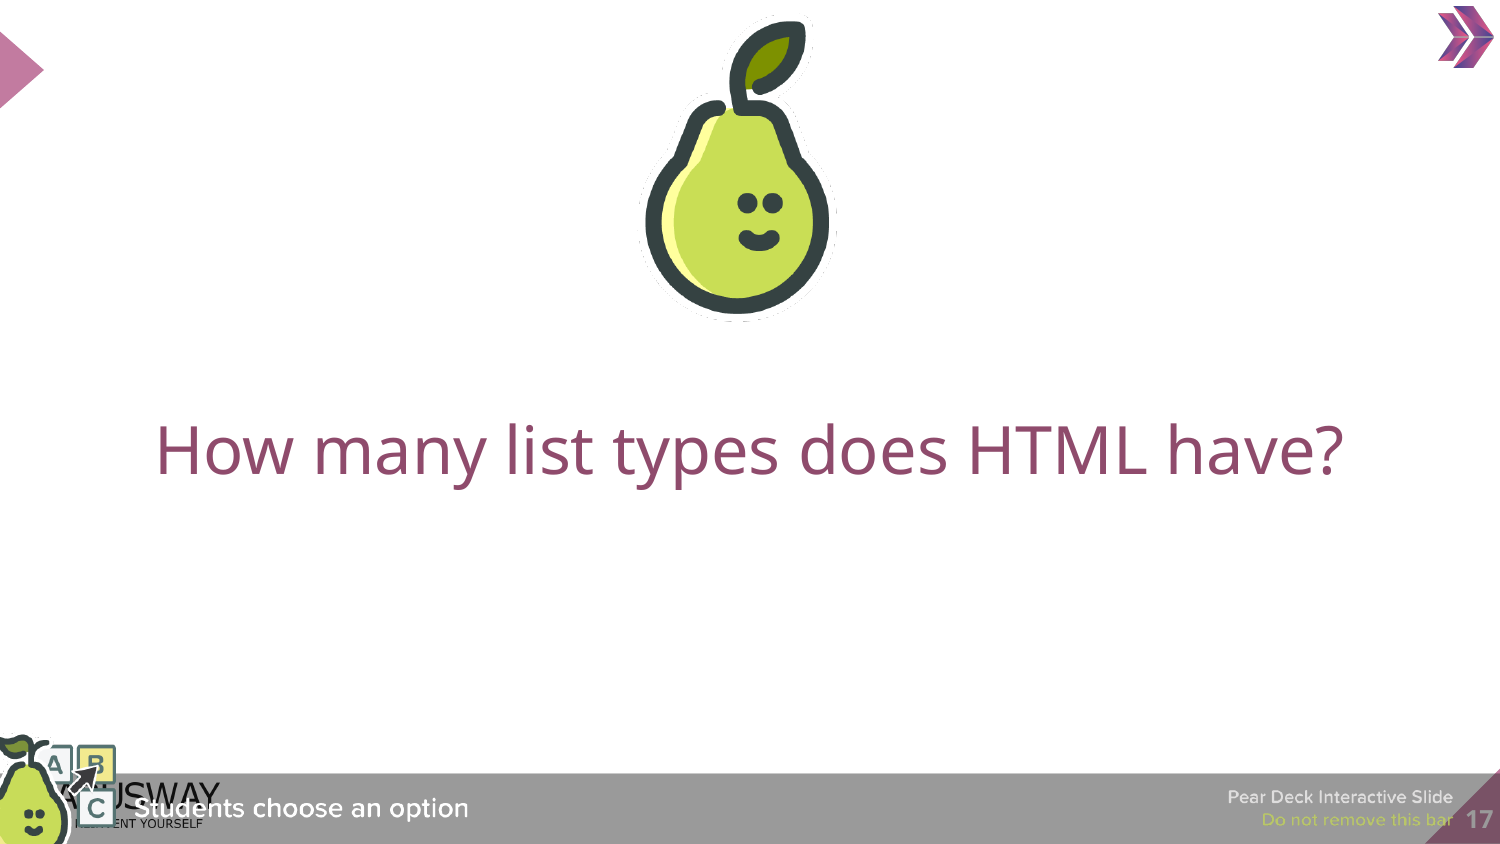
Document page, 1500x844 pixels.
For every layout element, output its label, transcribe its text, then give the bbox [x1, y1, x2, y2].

picture [0, 726, 1500, 844]
picture [637, 13, 837, 322]
text_box How many list types does HTML have? [122, 423, 1378, 534]
picture [1438, 6, 1494, 68]
